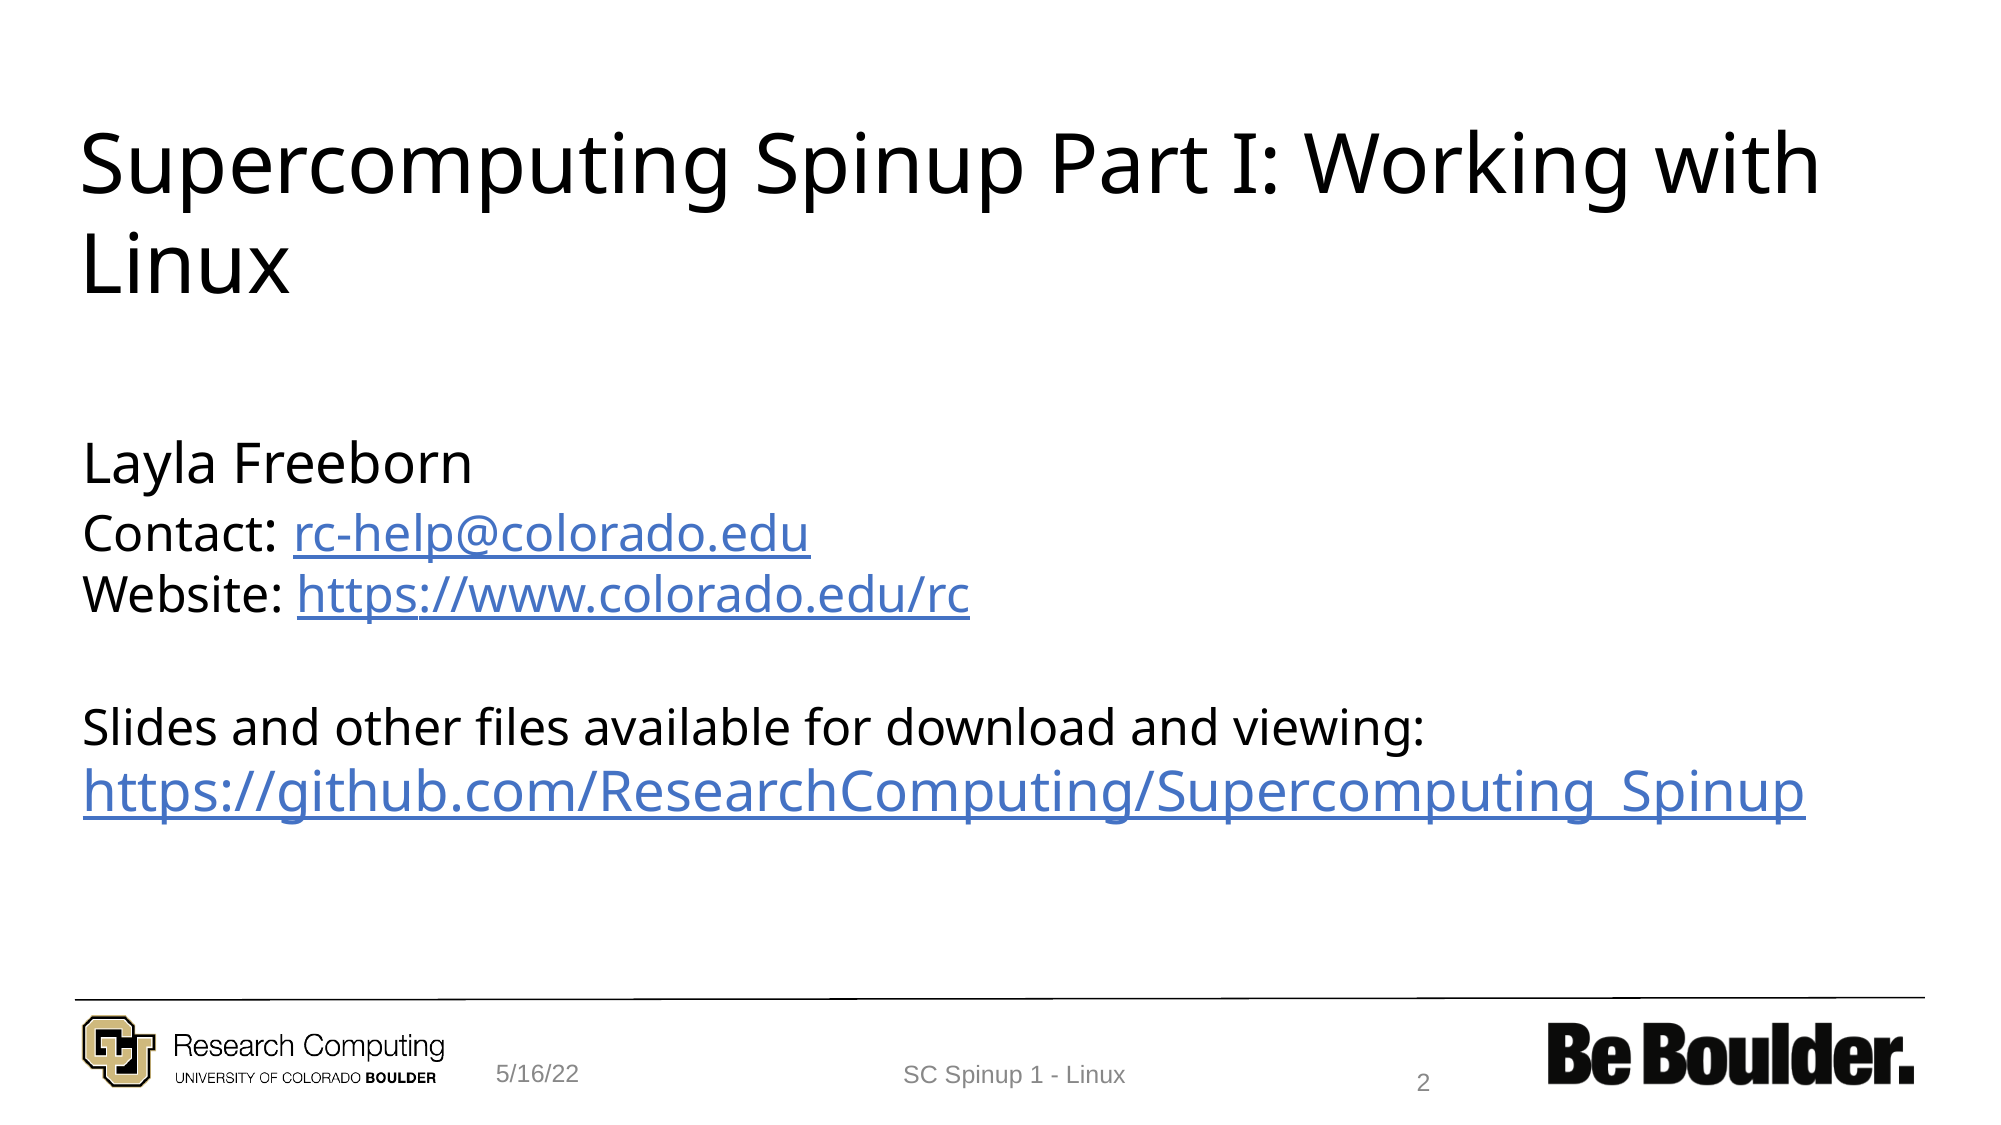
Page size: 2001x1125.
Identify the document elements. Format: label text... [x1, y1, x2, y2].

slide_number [480, 1042, 615, 1103]
text_box Layla Freeborn Contact: rc-help@colorado.edu Website: https://www.colorado.edu/rc Slides and other files available for download and viewing: https://github.com/ResearchComputing/Supercomputing_Spinup [77, 422, 1821, 900]
title Supercomputing Spinup Part I: Working with Linux [77, 106, 2000, 310]
picture [1525, 1015, 1938, 1088]
picture [81, 1015, 444, 1088]
slide_number 2 [1412, 900, 1525, 1125]
footer SC Spinup 1 - Linux [676, 900, 1352, 1125]
